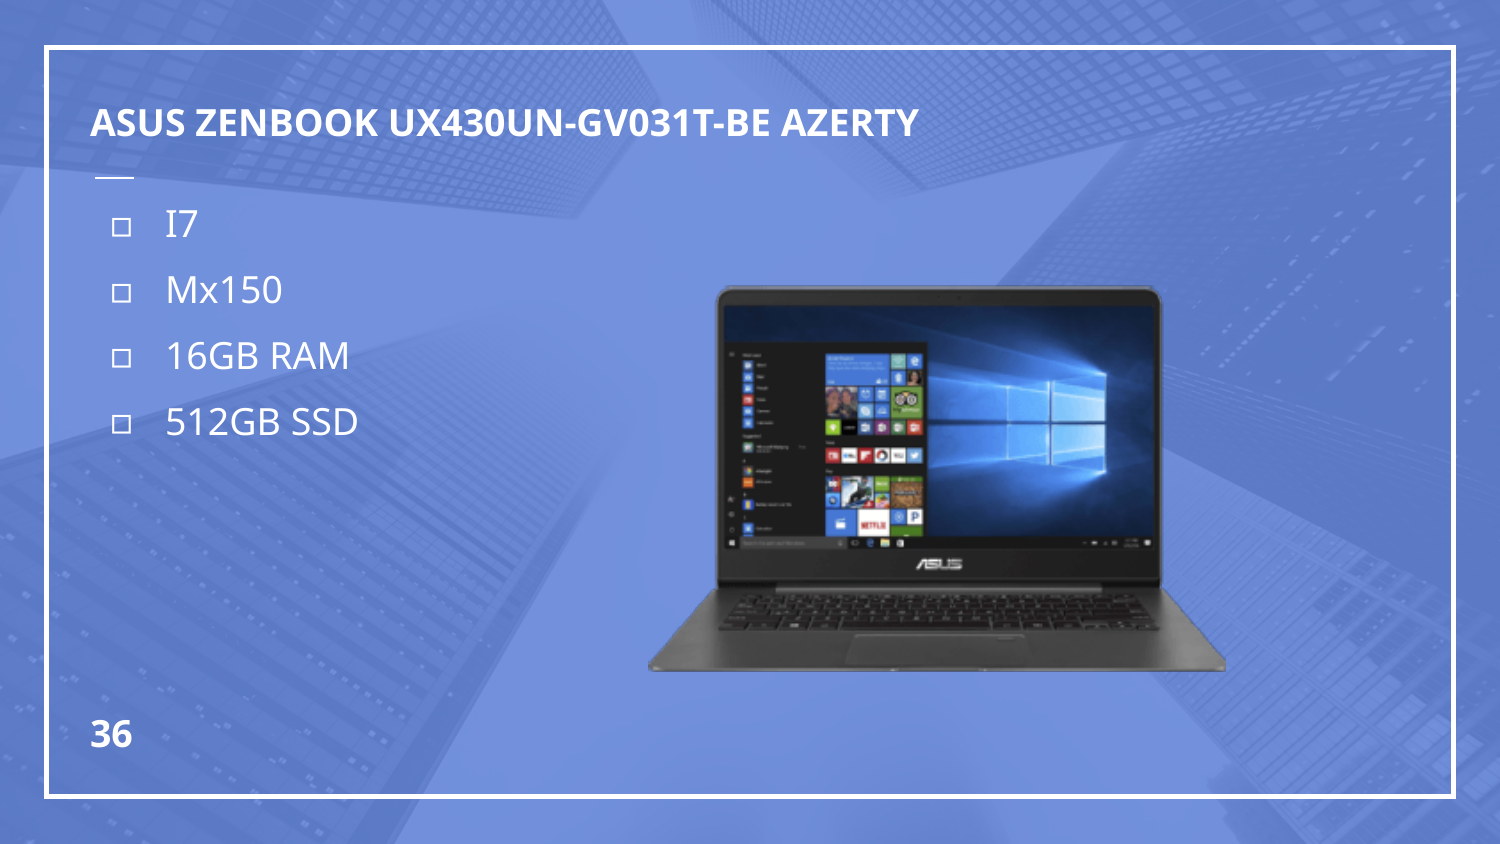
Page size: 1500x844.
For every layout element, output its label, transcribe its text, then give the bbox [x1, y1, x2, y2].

slide_number 36 [75, 687, 165, 777]
picture [648, 278, 1226, 679]
list I7 Mx150 16GB RAM 512GB SSD [75, 185, 483, 621]
title ASUS ZENBOOK UX430UN-GV031T-BE AZERTY [75, 83, 1389, 218]
